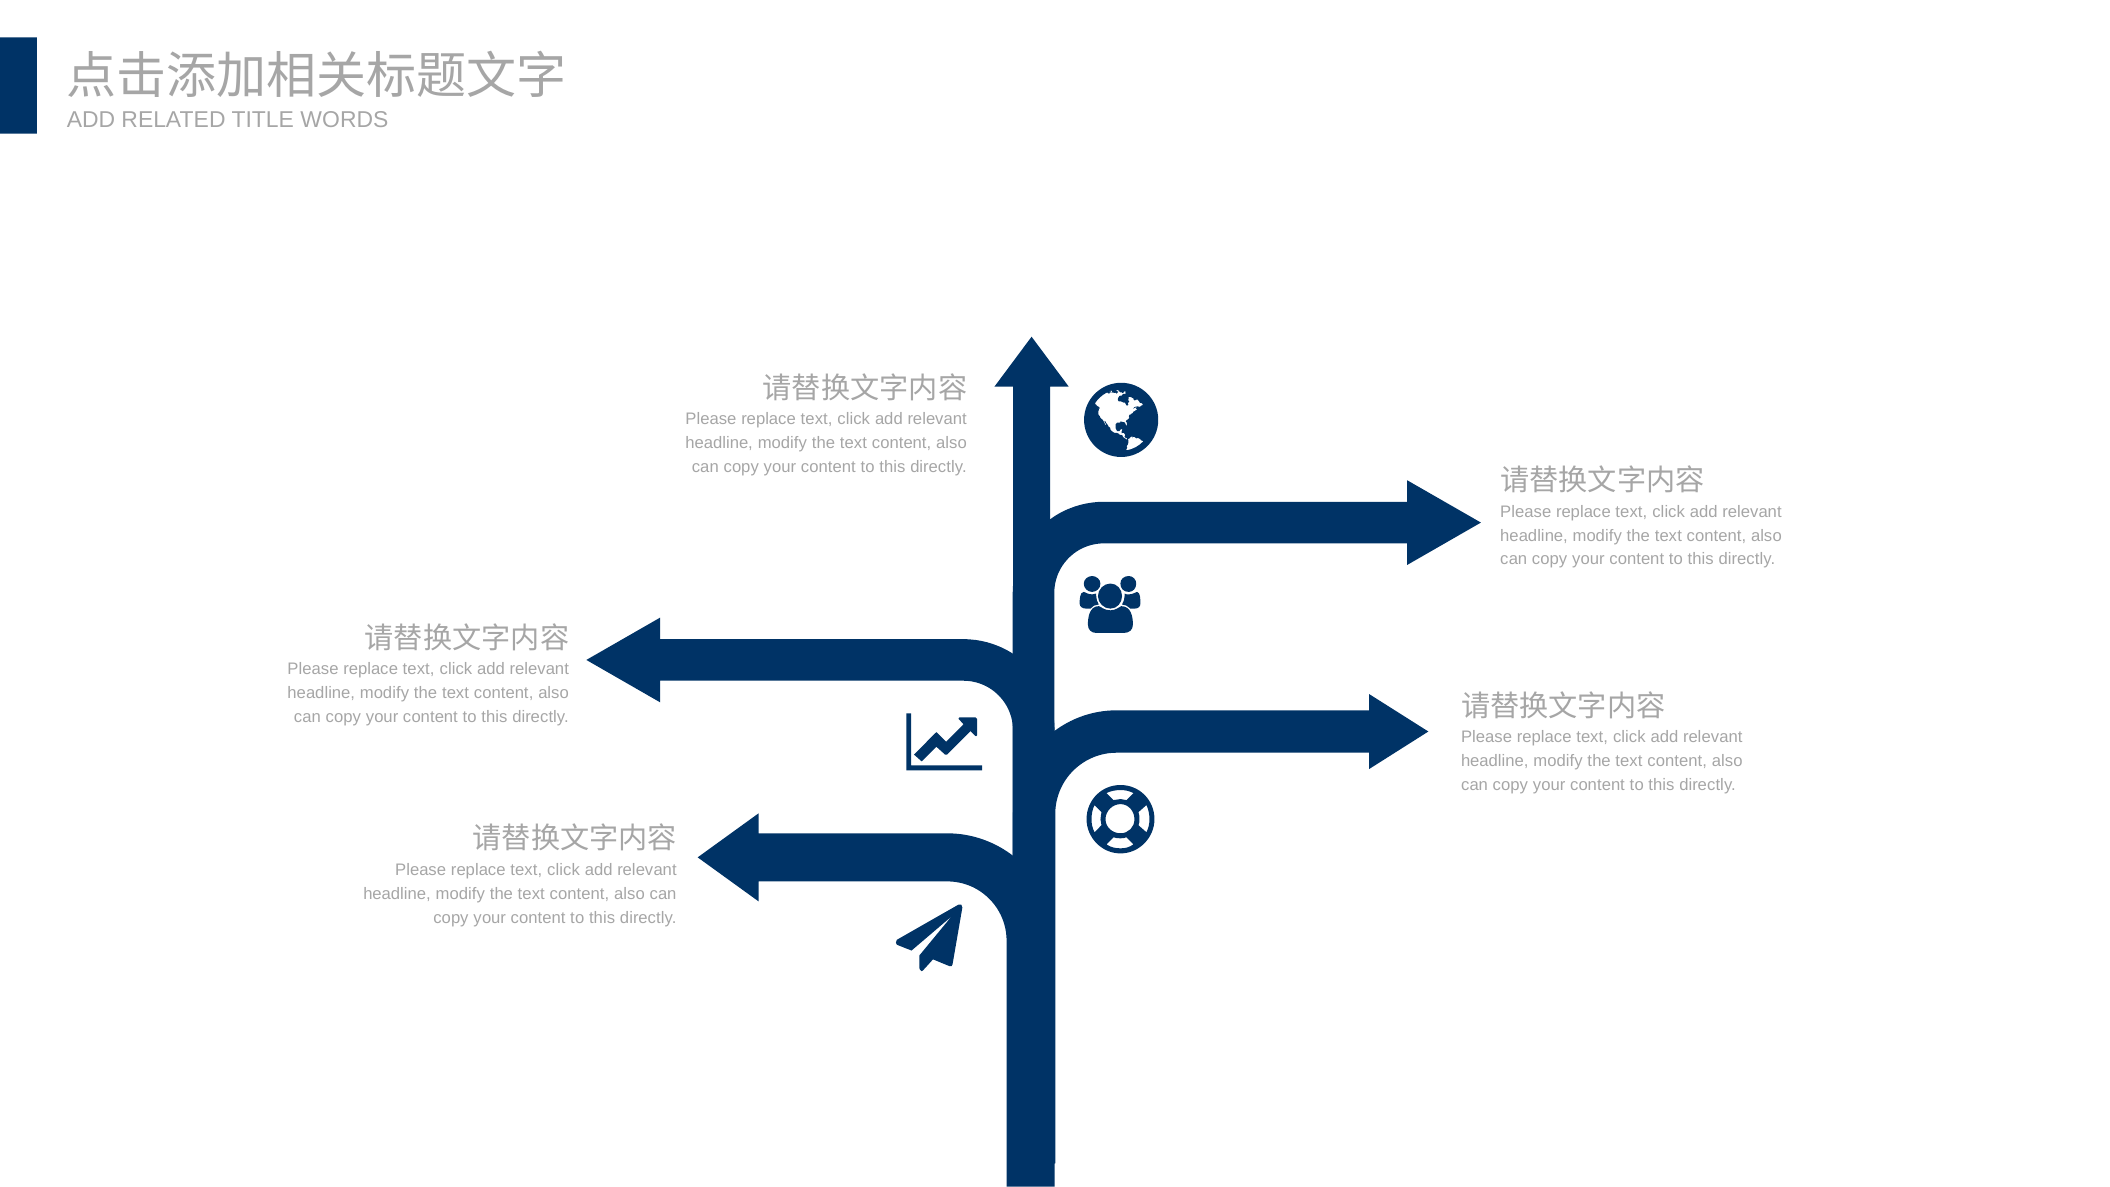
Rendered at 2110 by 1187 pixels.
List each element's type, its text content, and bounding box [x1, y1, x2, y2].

text_box [1086, 785, 1155, 854]
text_box 请替换文字内容 Please replace text, click add relevant headline, modify the text content, also can copy your content to this directly. [641, 354, 983, 484]
text_box [895, 904, 963, 972]
text_box ADD RELATED TITLE WORDS [66, 104, 389, 132]
text_box [0, 36, 38, 135]
text_box [585, 615, 1056, 810]
text_box [992, 335, 1071, 585]
text_box 点击添加相关标题文字 [66, 43, 567, 104]
text_box 请替换文字内容 Please replace text, click add relevant headline, modify the text content, also can copy your content to this directly. [1446, 672, 1787, 802]
text_box [695, 811, 1056, 1187]
text_box [906, 713, 983, 771]
text_box [1011, 692, 1431, 1165]
text_box 请替换文字内容 Please replace text, click add relevant headline, modify the text content, also can copy your content to this directly. [243, 604, 585, 733]
text_box 请替换文字内容 Please replace text, click add relevant headline, modify the text content, also can copy your content to this directly. [346, 805, 692, 934]
text_box [1079, 576, 1141, 633]
text_box 请替换文字内容 Please replace text, click add relevant headline, modify the text content, also can copy your content to this directly. [1485, 447, 1826, 576]
text_box [1011, 478, 1484, 719]
text_box [1084, 382, 1159, 457]
